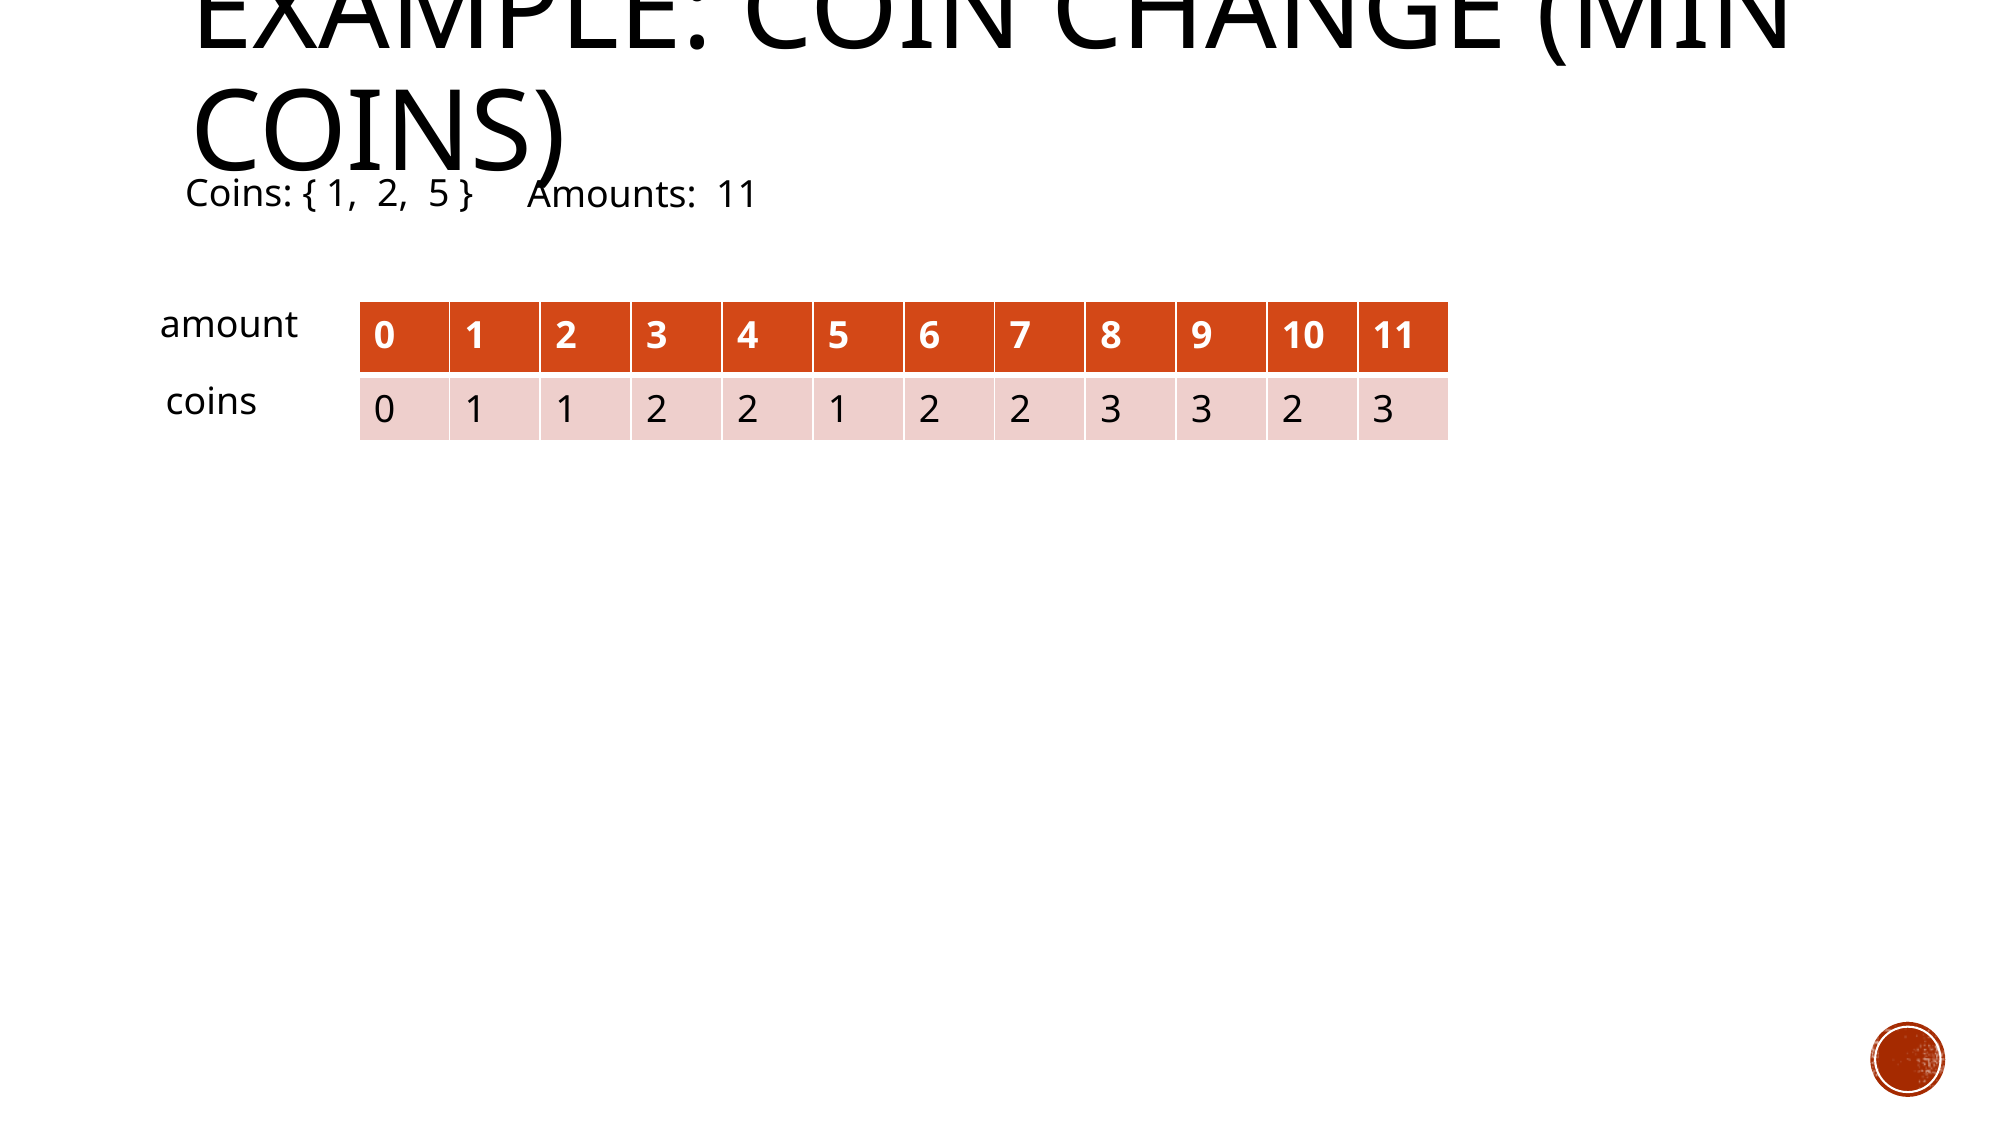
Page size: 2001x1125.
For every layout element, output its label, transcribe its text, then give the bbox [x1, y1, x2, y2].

table_cell 3 [1359, 378, 1448, 440]
title Example: coin change (Min coins) [175, 0, 1826, 146]
text_box coins [150, 370, 273, 430]
table_cell 2 [905, 378, 994, 440]
table_cell 3 [1086, 378, 1175, 440]
table_header 6 [905, 302, 994, 372]
text_box Coins: { 1, 2, 5 } [170, 161, 489, 222]
table_header 2 [541, 302, 630, 372]
table_header 10 [1268, 302, 1357, 372]
table_cell 2 [723, 378, 812, 440]
table_header 11 [1359, 302, 1448, 372]
table_cell 2 [1268, 378, 1357, 440]
table_header 3 [632, 302, 721, 372]
table_header 1 [450, 302, 539, 372]
table_header 0 [360, 302, 449, 372]
text_box Amounts: 11 [512, 162, 774, 223]
text_box amount [145, 293, 314, 353]
table_cell 1 [814, 378, 903, 440]
table_cell 2 [632, 378, 721, 440]
table_header 9 [1177, 302, 1266, 372]
table_header 8 [1086, 302, 1175, 372]
table_header 4 [723, 302, 812, 372]
table_header 5 [814, 302, 903, 372]
table_cell 1 [450, 378, 539, 440]
table_header 7 [995, 302, 1084, 372]
table_cell 0 [360, 378, 449, 440]
table_cell 3 [1177, 378, 1266, 440]
table_cell 1 [541, 378, 630, 440]
table_cell 2 [995, 378, 1084, 440]
